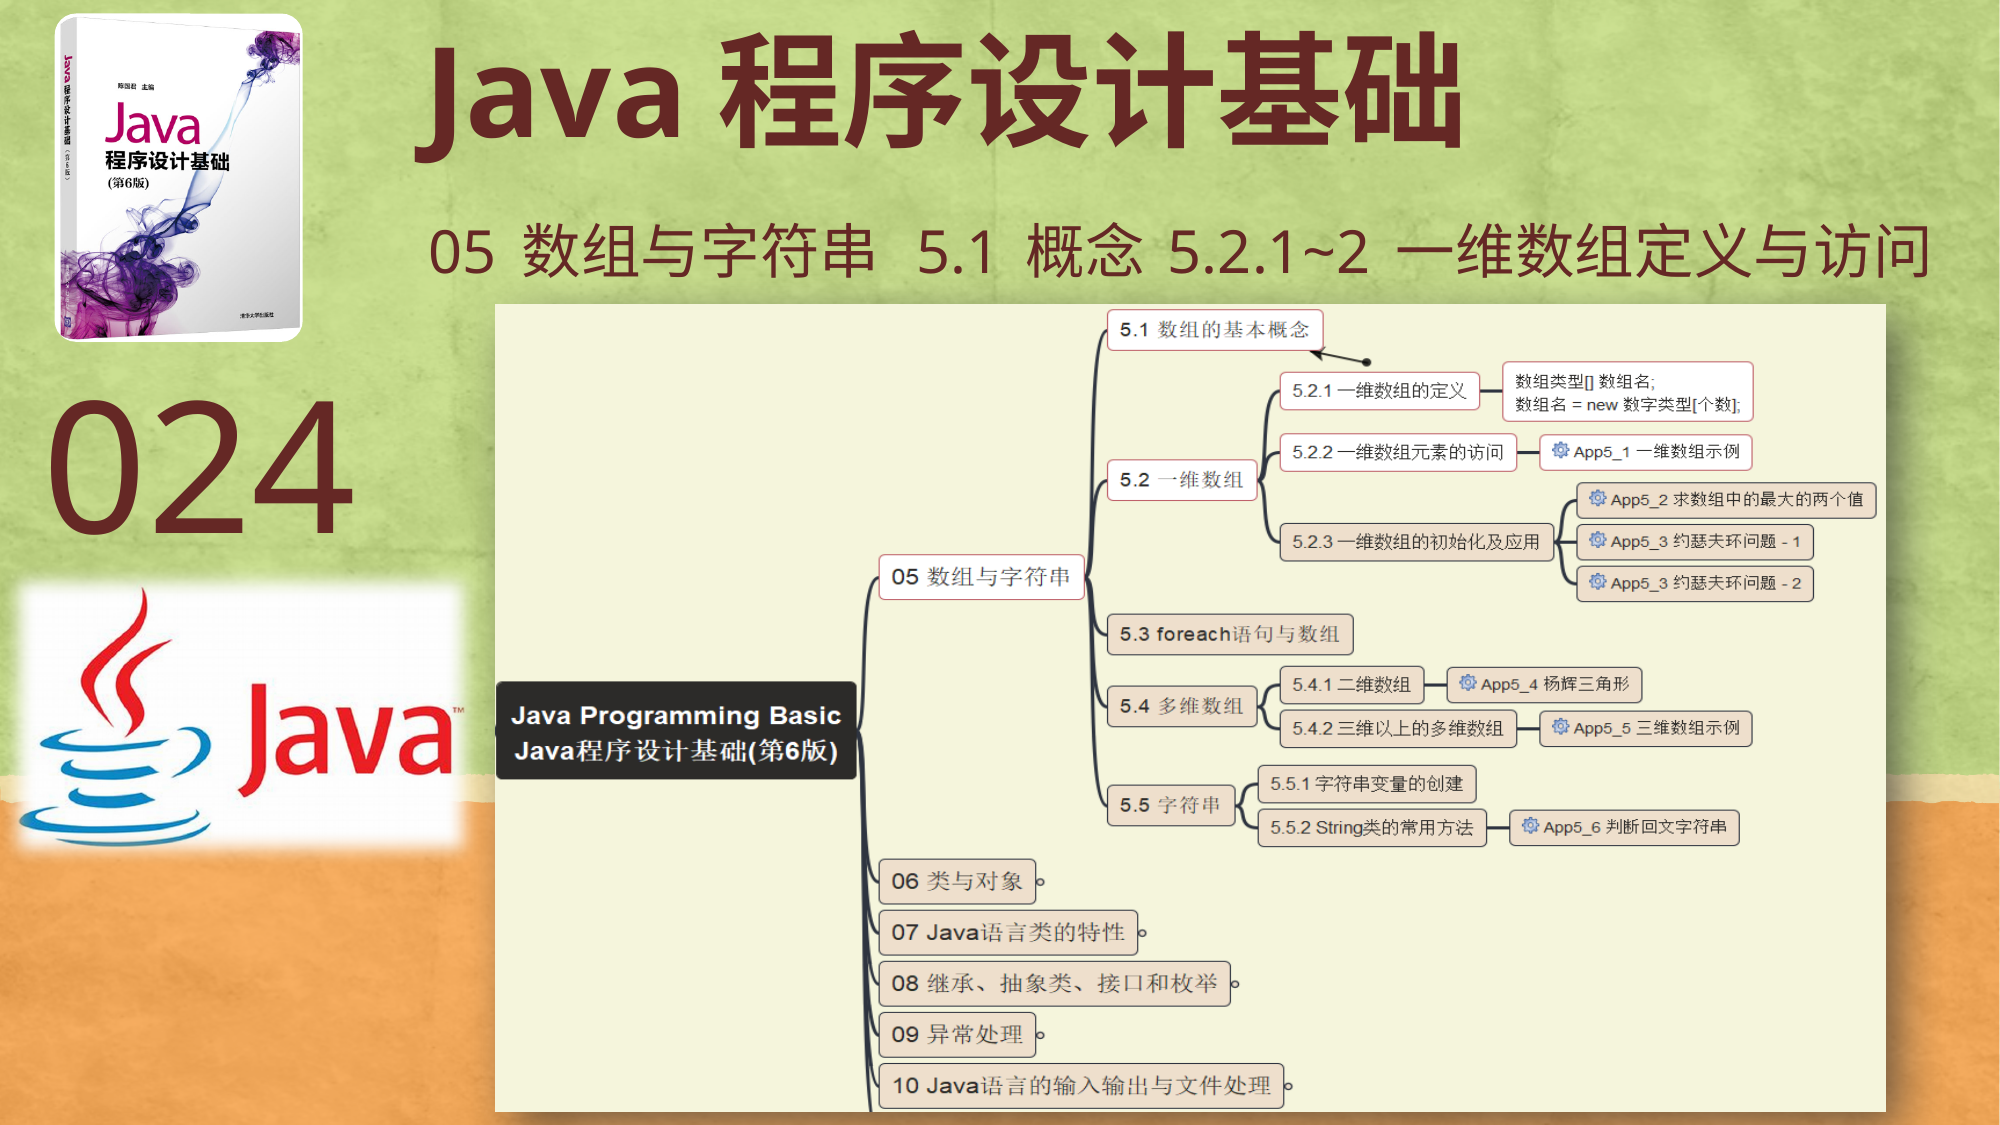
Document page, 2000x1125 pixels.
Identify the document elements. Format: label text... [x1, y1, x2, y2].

title Java程序设计基础 [409, 13, 1656, 169]
picture [54, 13, 303, 342]
text_box 024 [13, 363, 386, 563]
picture [0, 563, 482, 867]
subtitle 05 数组与字符串 5.1 概念 5.2.1~2 一维数组定义与访问 [413, 180, 1957, 305]
picture [495, 304, 1886, 1112]
